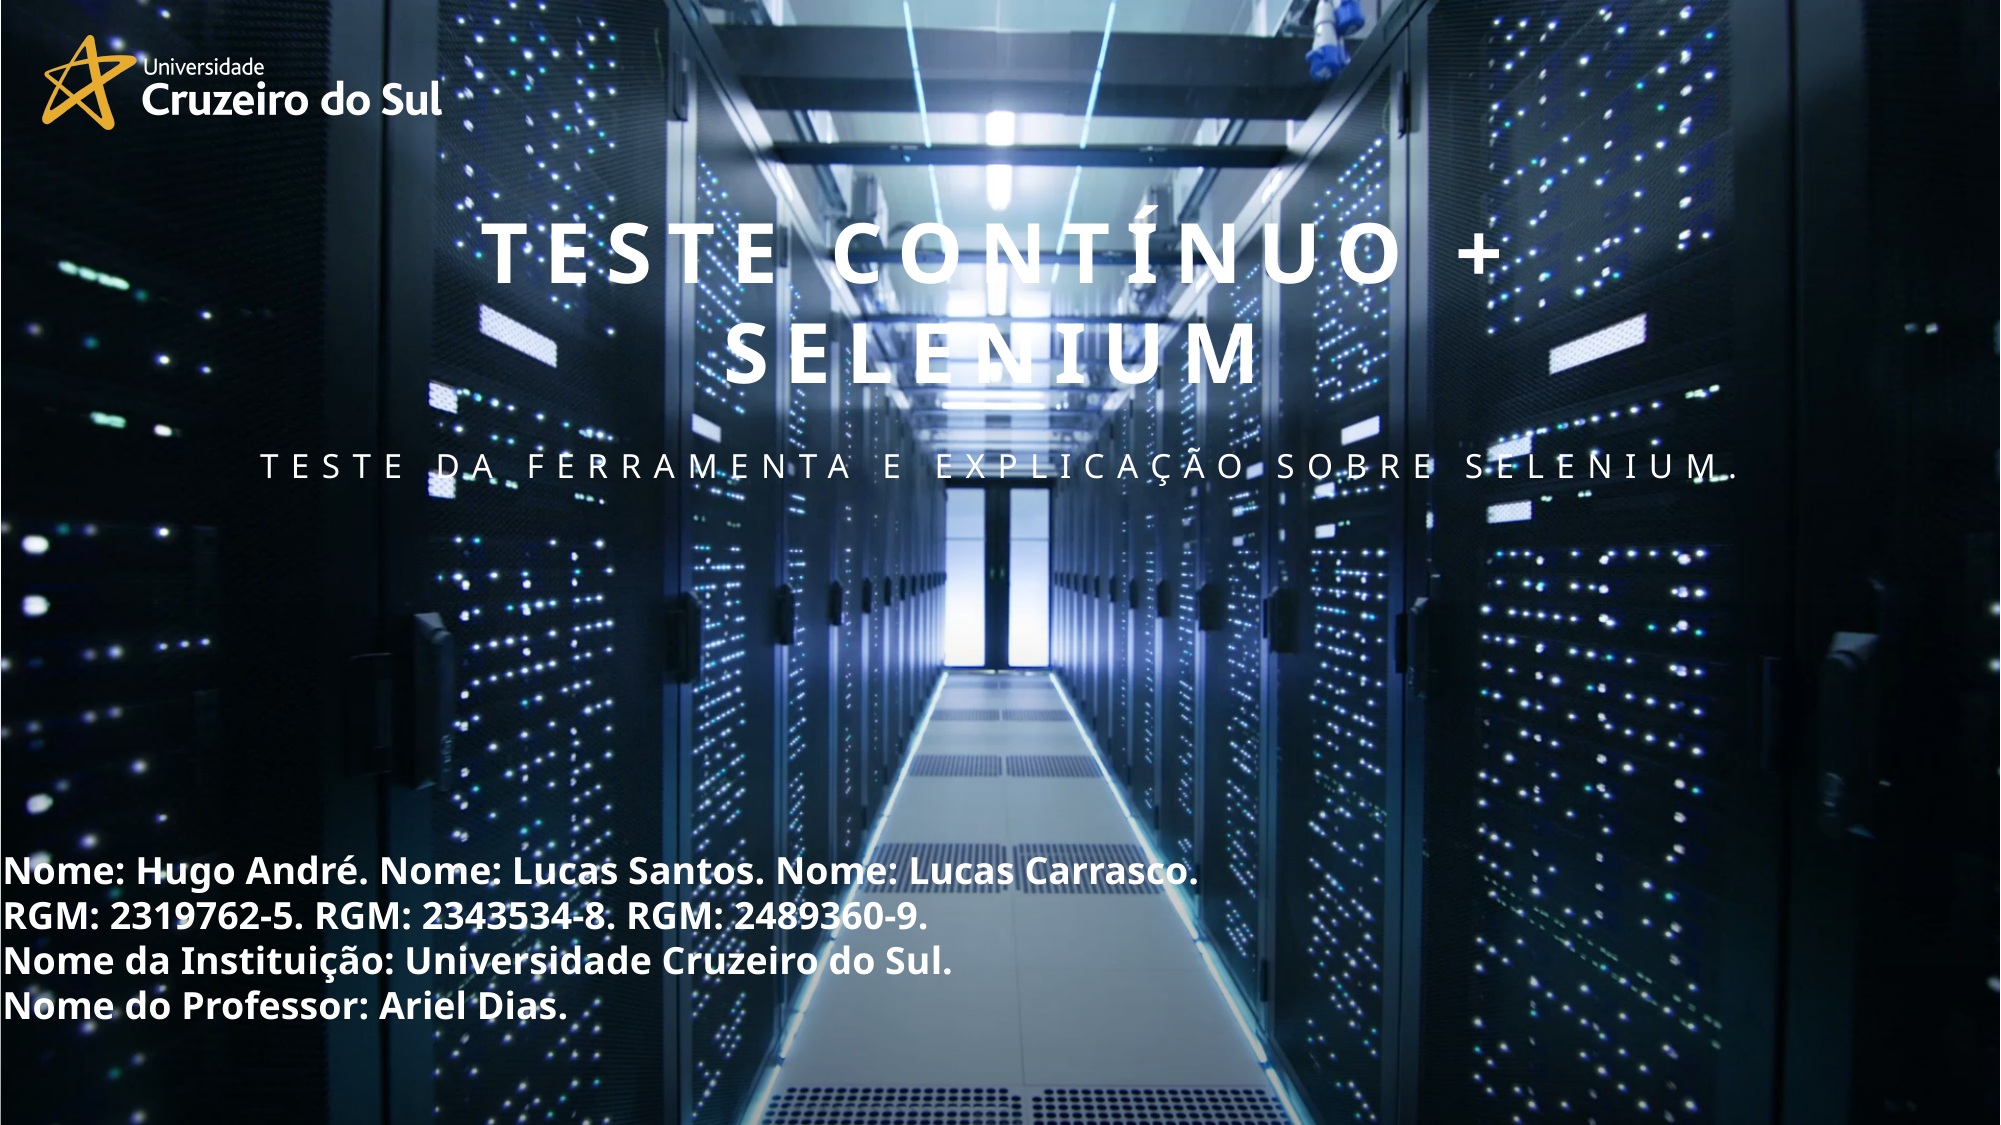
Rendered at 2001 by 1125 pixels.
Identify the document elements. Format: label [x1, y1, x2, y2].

picture [42, 35, 442, 130]
text_box [0, 0, 2000, 1125]
